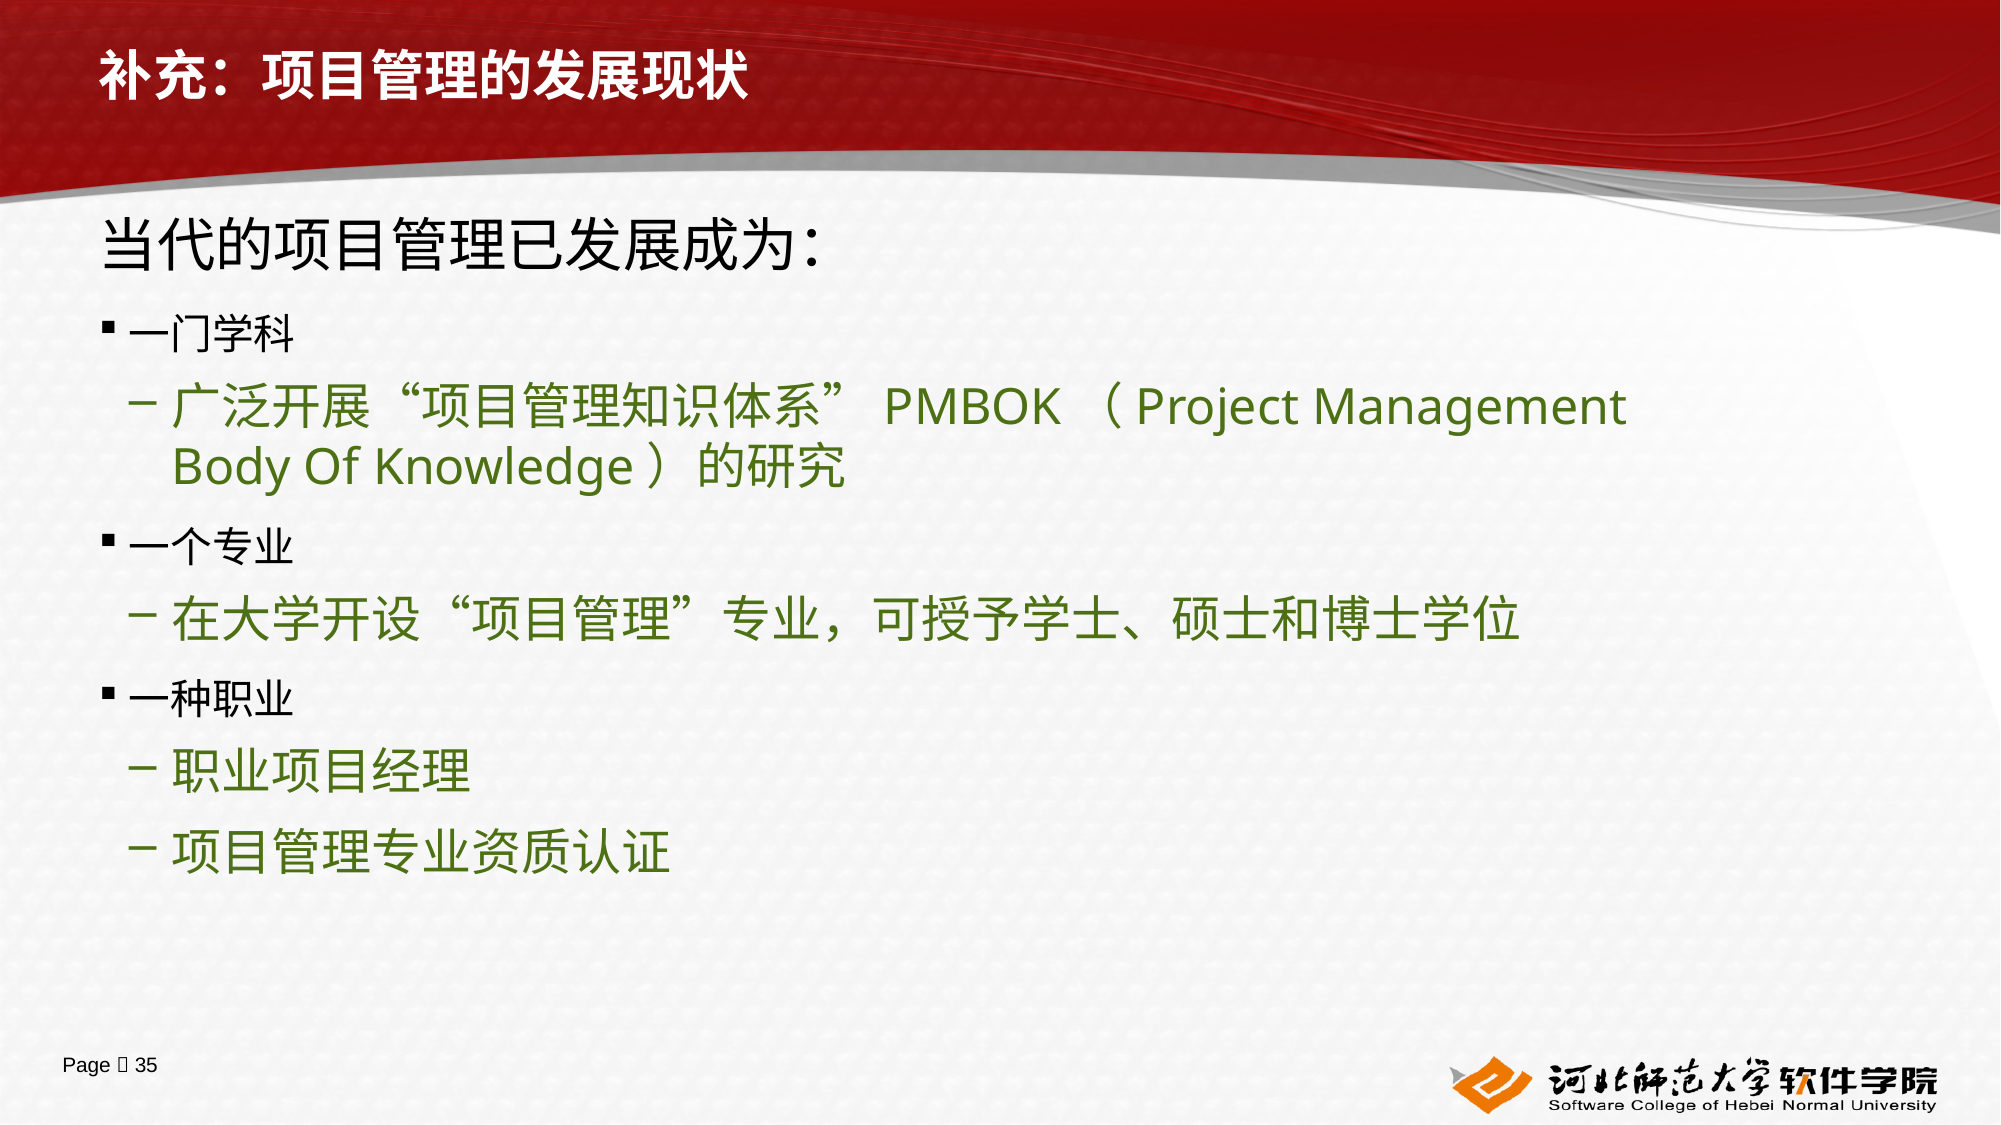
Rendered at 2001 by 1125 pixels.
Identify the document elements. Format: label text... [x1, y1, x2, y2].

title 补充：项目管理的发展现状 [98, 41, 1930, 148]
list 当代的项目管理已发展成为： 一门学科 广泛开展“项目管理知识体系”PMBOK（Project Management Body Of Knowledge）的研究 一个专业 在大学开设“项目管理”专业，可授予学士、硕士和博士学位 一种职业 职业项目经理 项目管理专业资质认证 [98, 207, 1663, 986]
picture [0, 0, 2001, 1125]
